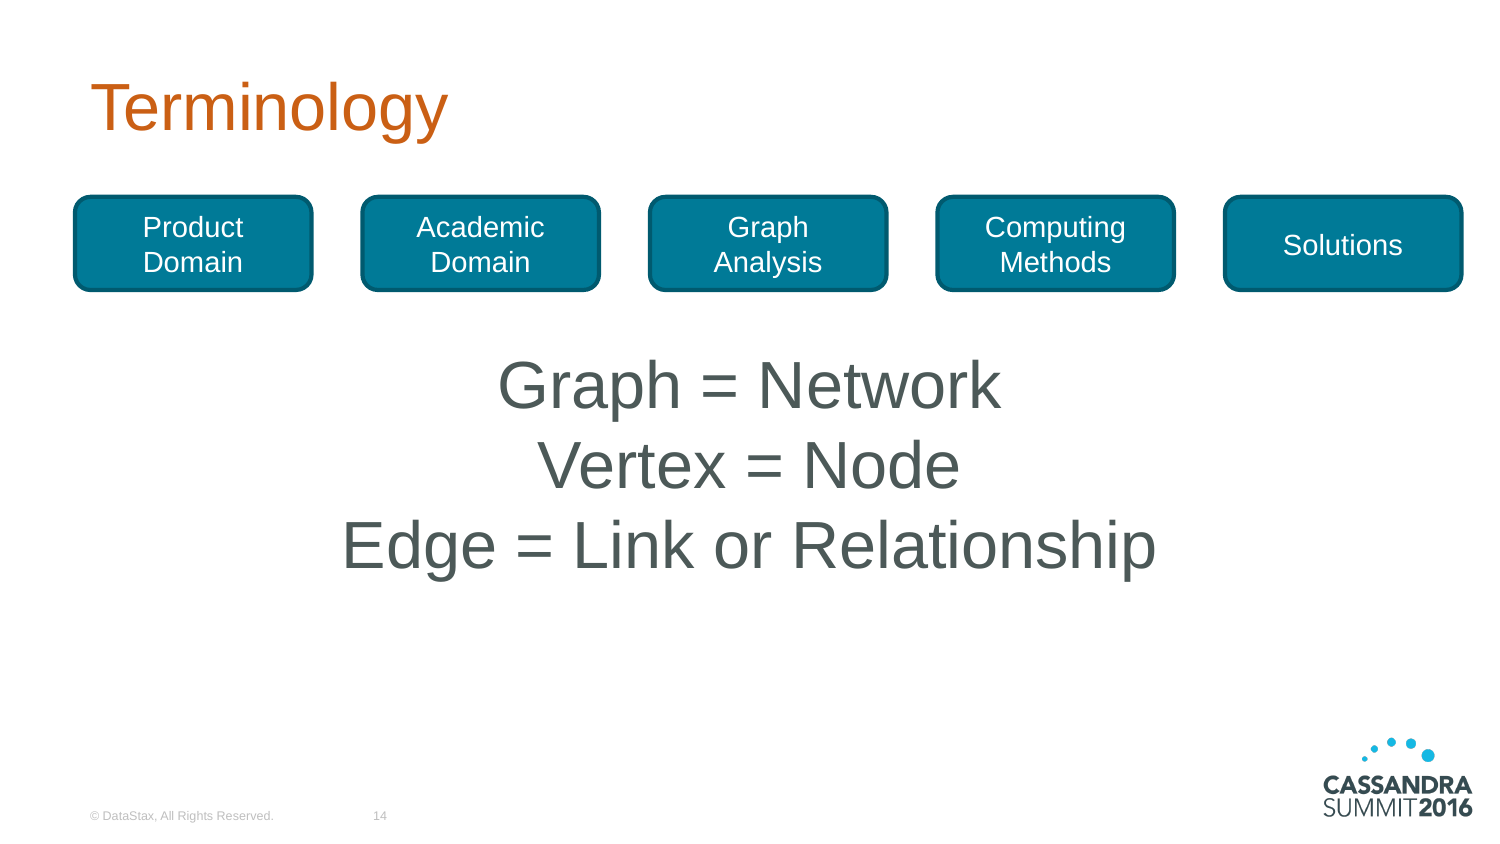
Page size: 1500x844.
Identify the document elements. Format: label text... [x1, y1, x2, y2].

footer © DataStax, All Rights Reserved. [75, 793, 337, 839]
slide_number 14 [346, 793, 414, 839]
text_box Product Domain [72, 194, 314, 293]
text_box Graph Analysis [647, 194, 889, 293]
text_box Solutions [1222, 194, 1464, 293]
list Graph = Network Vertex = Node Edge = Link or Relationship [75, 334, 1425, 735]
text_box Computing Methods [935, 194, 1177, 293]
text_box Academic Domain [360, 194, 602, 293]
picture [1320, 734, 1475, 819]
title Terminology [75, 33, 1425, 175]
